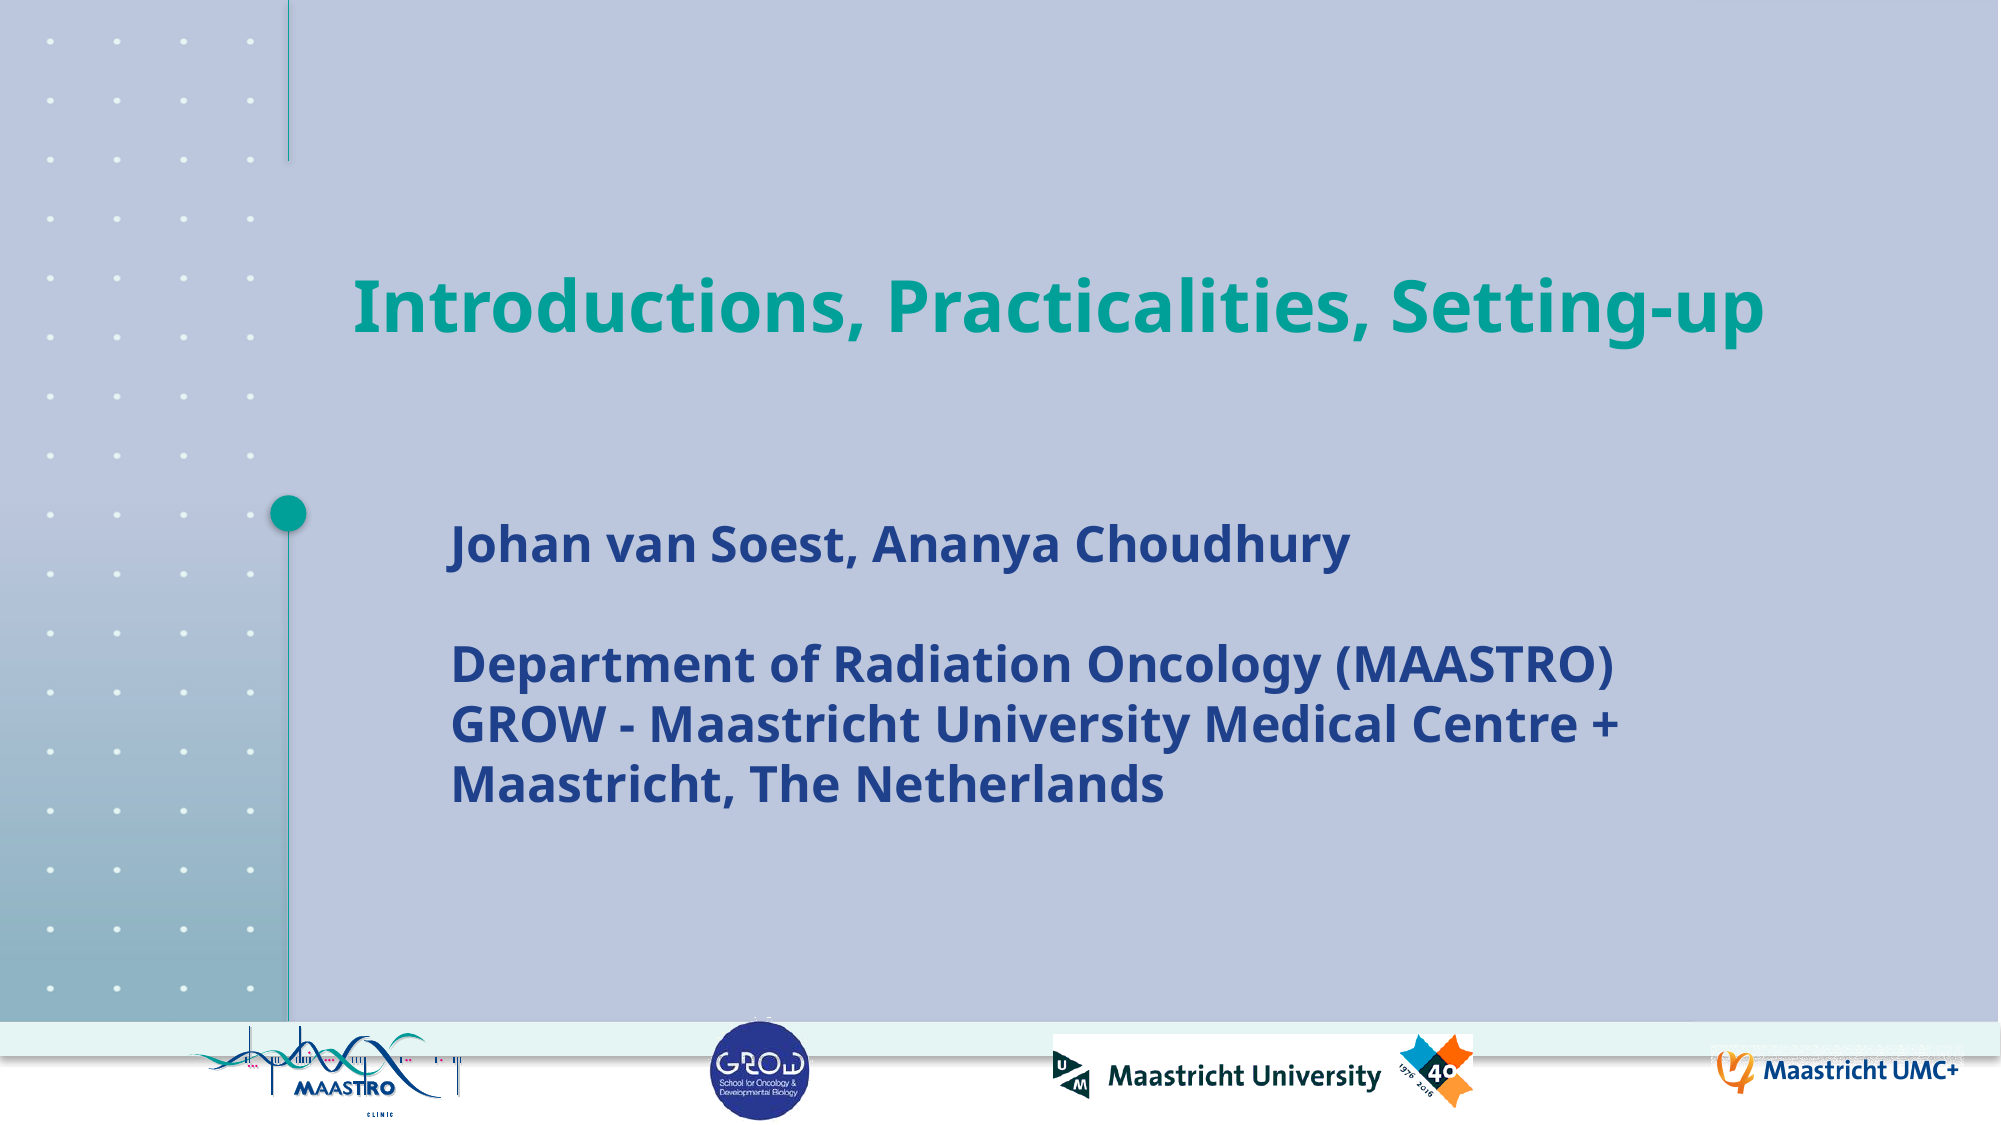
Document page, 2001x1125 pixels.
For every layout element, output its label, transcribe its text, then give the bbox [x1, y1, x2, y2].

picture [266, 1056, 284, 1064]
list Johan van Soest, Ananya Choudhury Department of Radiation Oncology (MAASTRO) GROW - Maastricht University Medical Centre + Maastricht, The Netherlands [450, 512, 1841, 983]
picture [212, 1056, 234, 1062]
picture [0, 0, 1998, 1125]
title Introductions, Practicalities, Setting-up [338, 209, 1789, 397]
picture [322, 1056, 339, 1070]
picture [302, 1056, 314, 1065]
